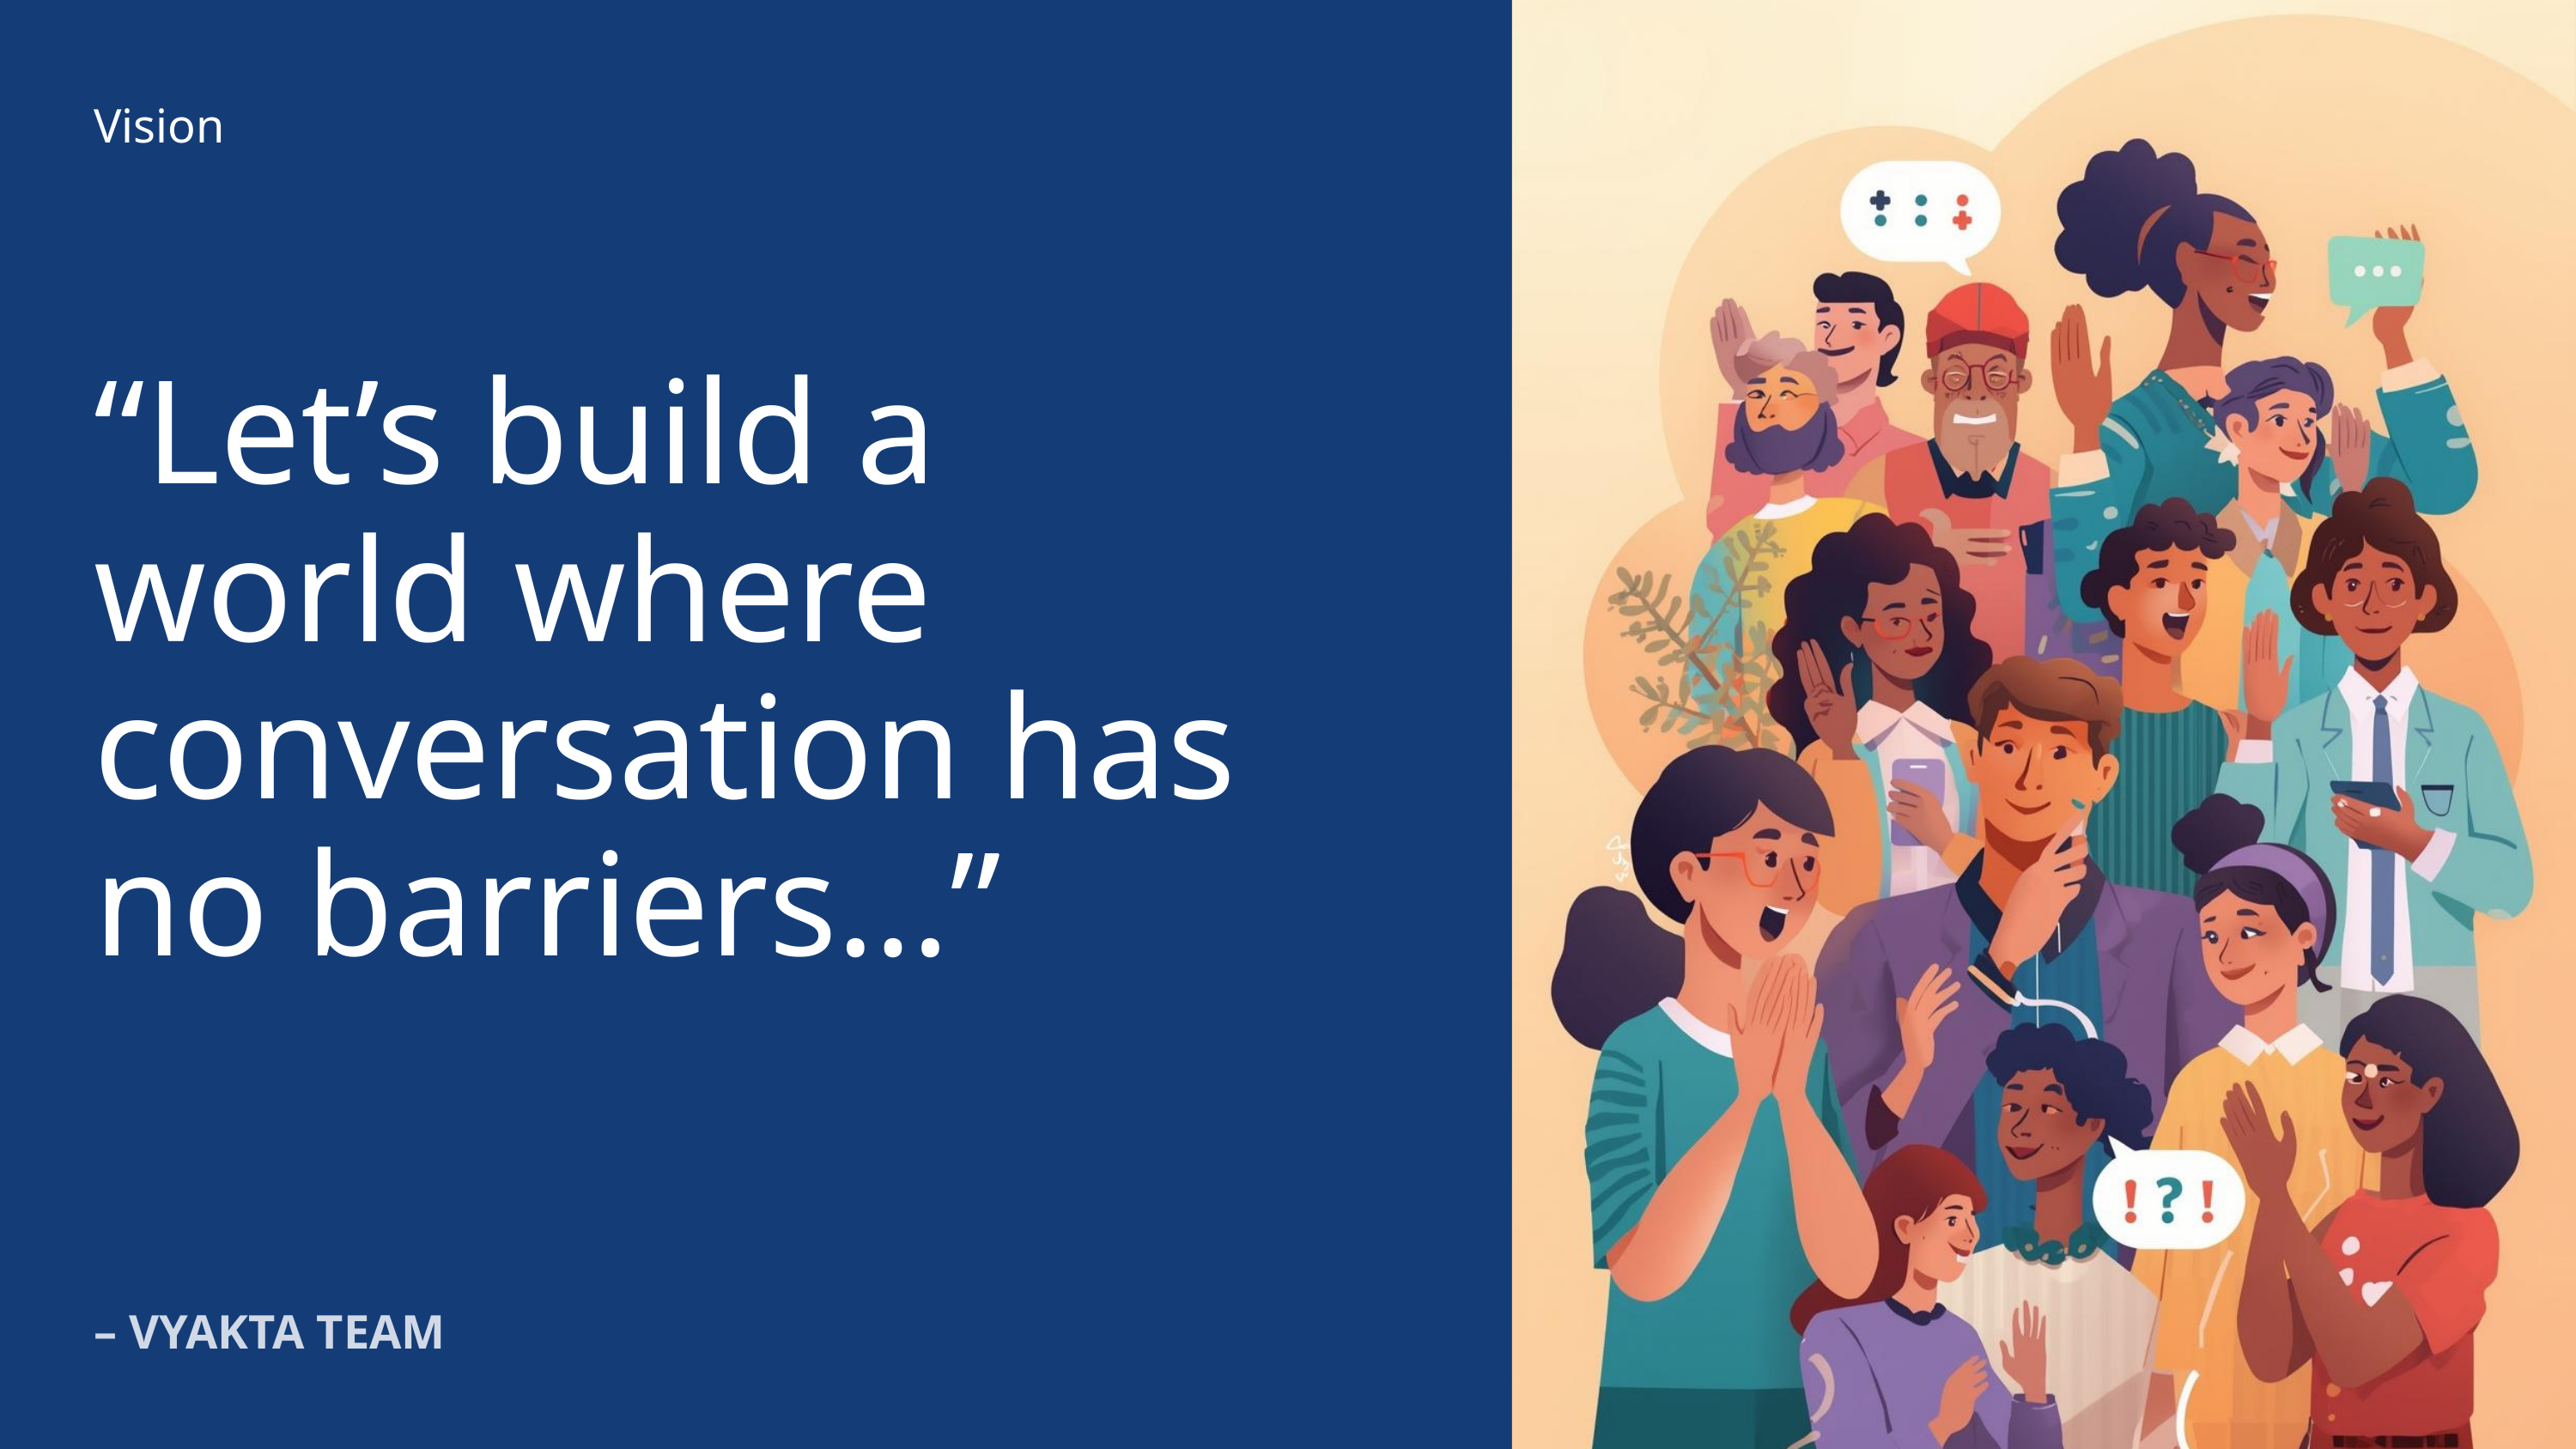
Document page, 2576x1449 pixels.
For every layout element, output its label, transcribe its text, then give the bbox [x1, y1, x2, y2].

text_box “Let’s build a world where conversation has no barriers…” [94, 355, 1309, 985]
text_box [1511, 0, 2576, 1449]
text_box – VYAKTA TEAM [94, 1293, 1309, 1358]
text_box Vision [94, 87, 1309, 153]
